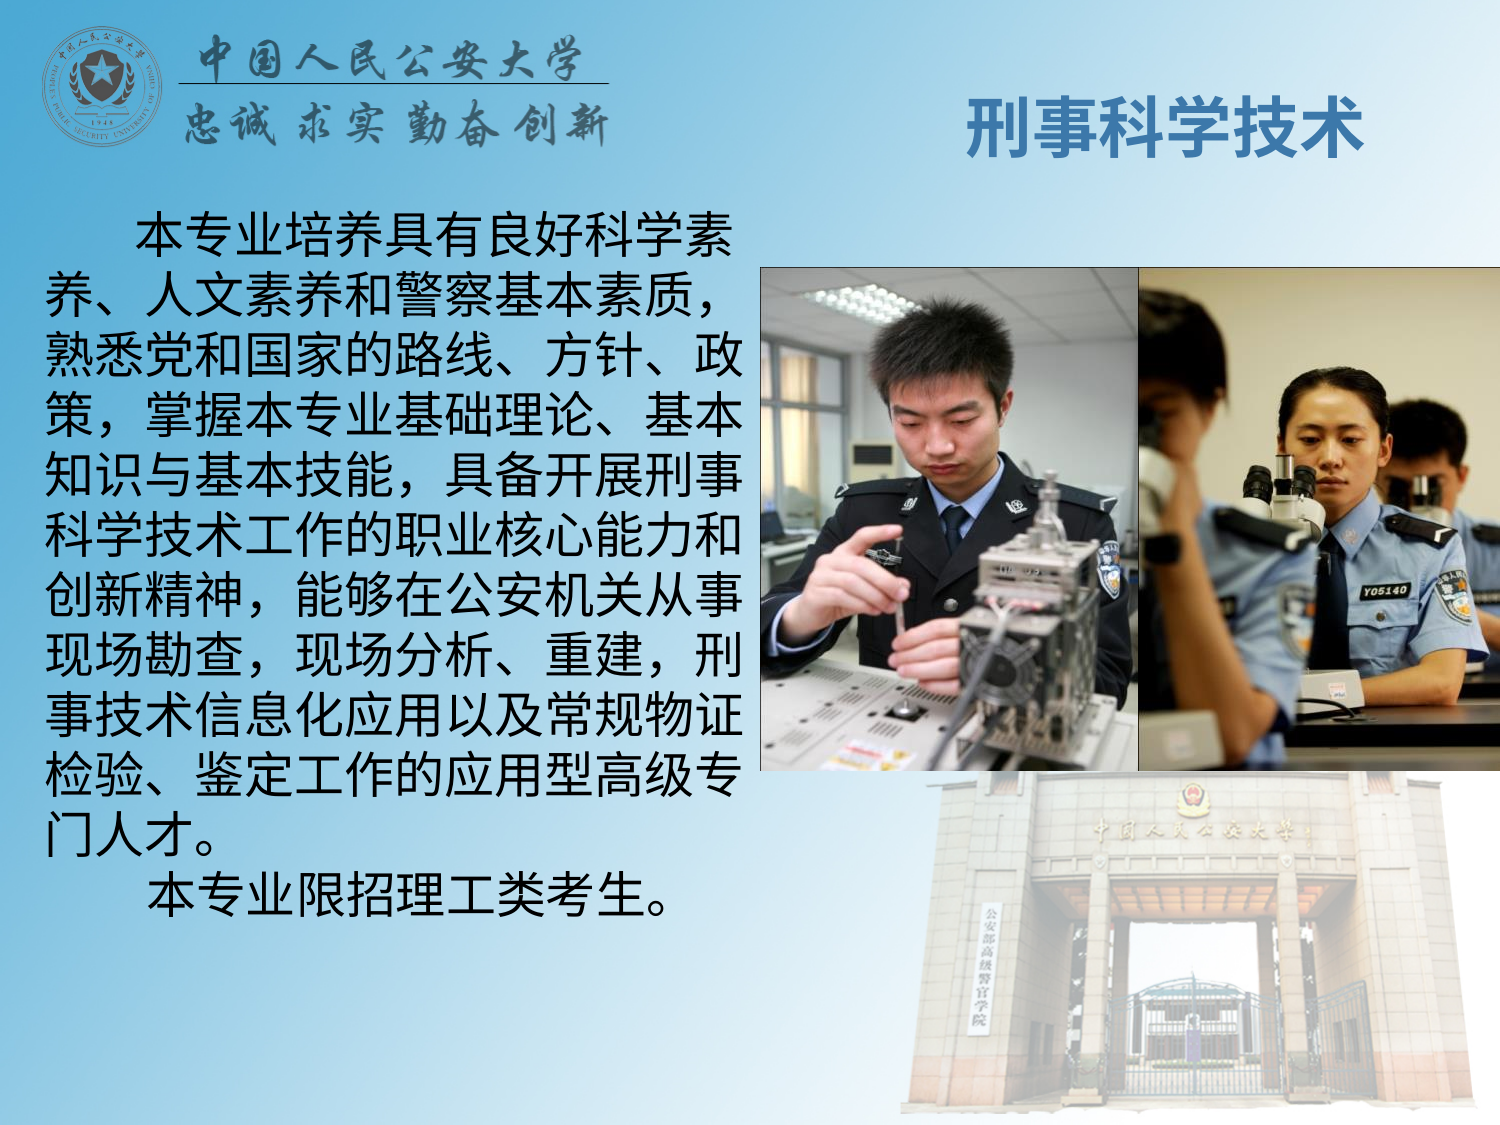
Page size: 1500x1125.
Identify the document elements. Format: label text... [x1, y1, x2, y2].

picture [0, 0, 1500, 1125]
text_box 本专业培养具有良好科学素养、人文素养和警察基本素质，熟悉党和国家的路线、方针、政策，掌握本专业基础理论、基本知识与基本技能，具备开展刑事科学技术工作的职业核心能力和创新精神，能够在公安机关从事现场勘查，现场分析、重建，刑事技术信息化应用以及常规物证检验、鉴定工作的应用型高级专门人才。 本专业限招理工类考生。 [29, 196, 762, 992]
text_box 刑事科学技术 [950, 78, 1388, 173]
